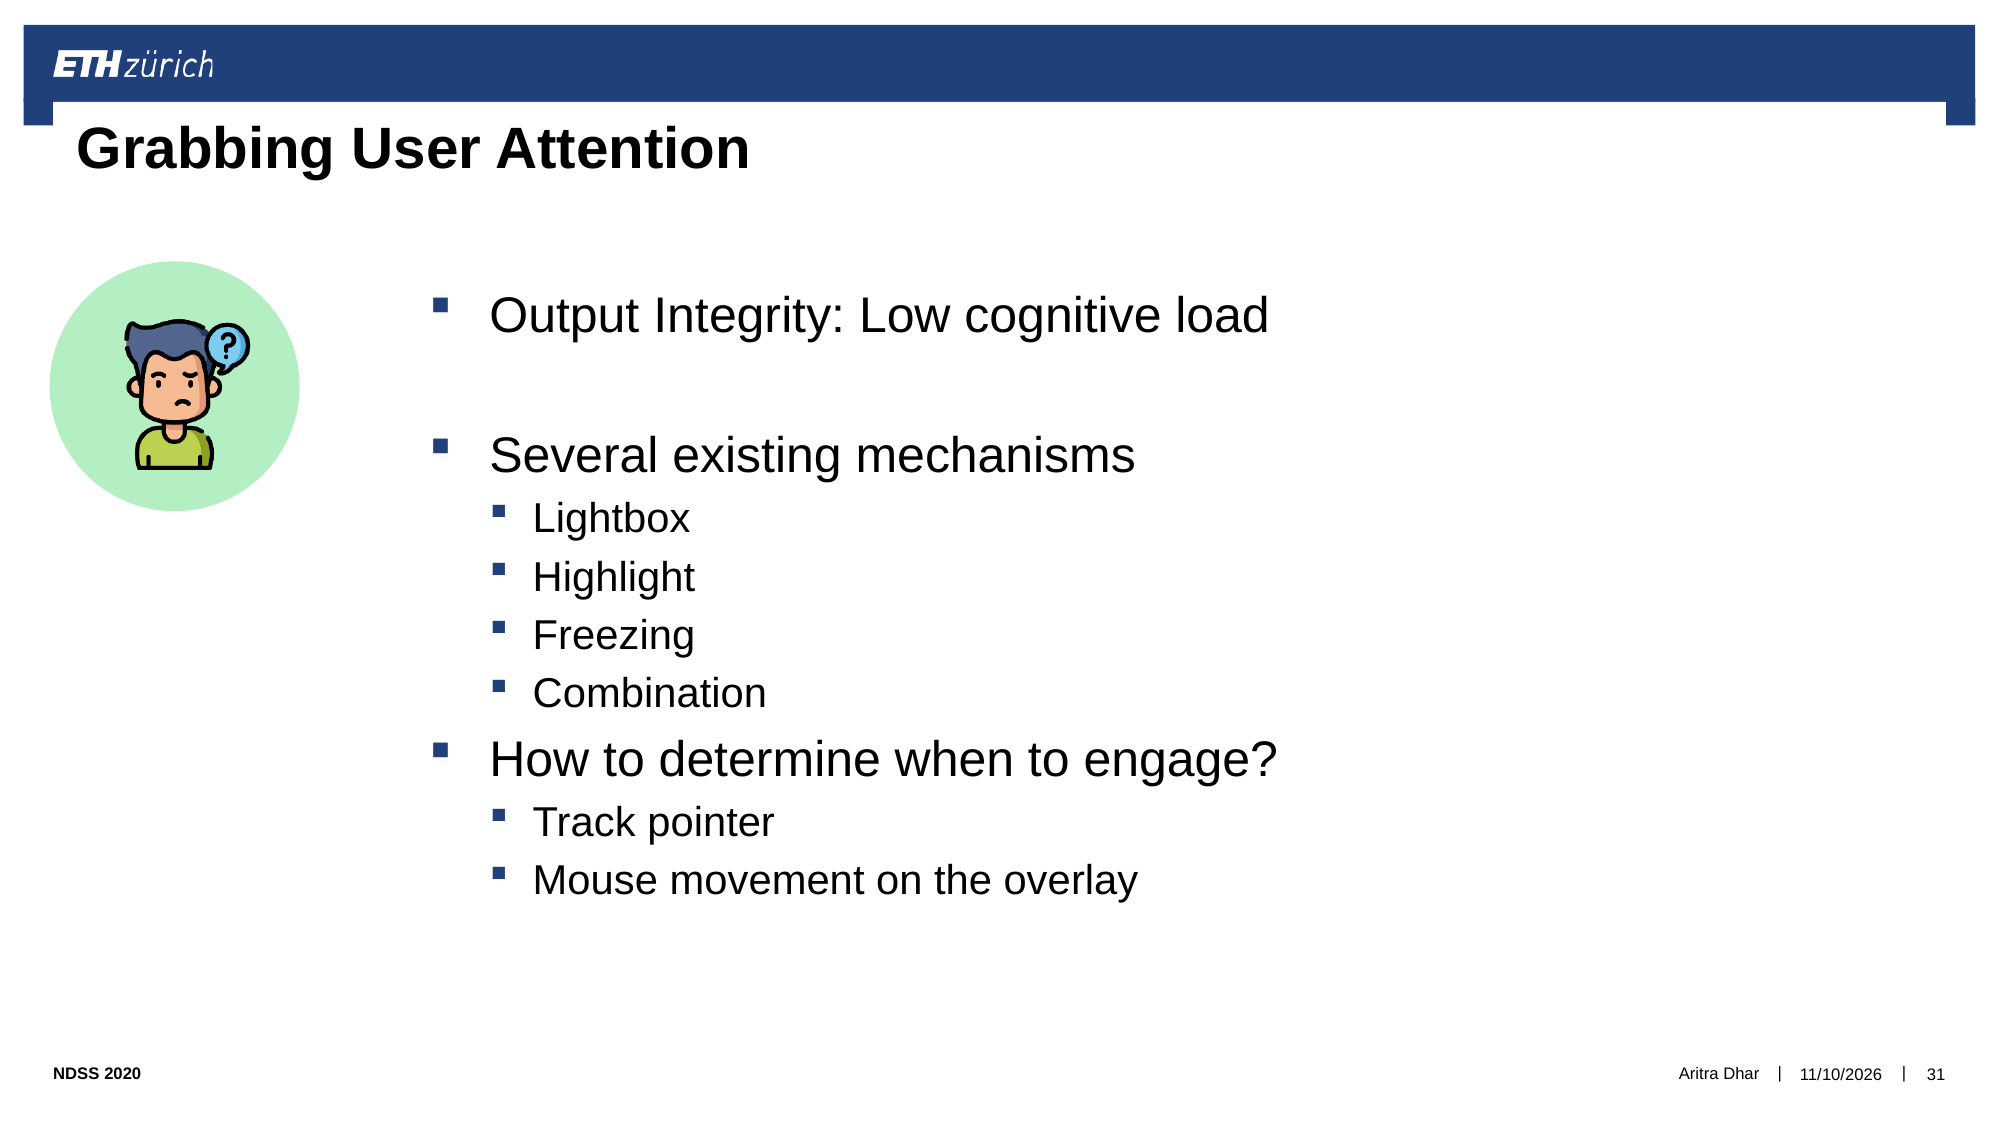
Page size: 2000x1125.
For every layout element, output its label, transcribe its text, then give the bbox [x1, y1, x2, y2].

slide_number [1790, 1034, 1892, 1112]
footer Aritra Dhar [999, 1034, 1760, 1111]
slide_number 31 [1906, 1034, 1966, 1112]
list Output Integrity: Low cognitive load Several existing mechanisms Lightbox Highlight Freezing Combination How to determine when to engage? Track pointer Mouse movement on the overlay [406, 282, 2000, 973]
title Grabbing User Attention [53, 101, 1946, 262]
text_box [49, 260, 300, 512]
